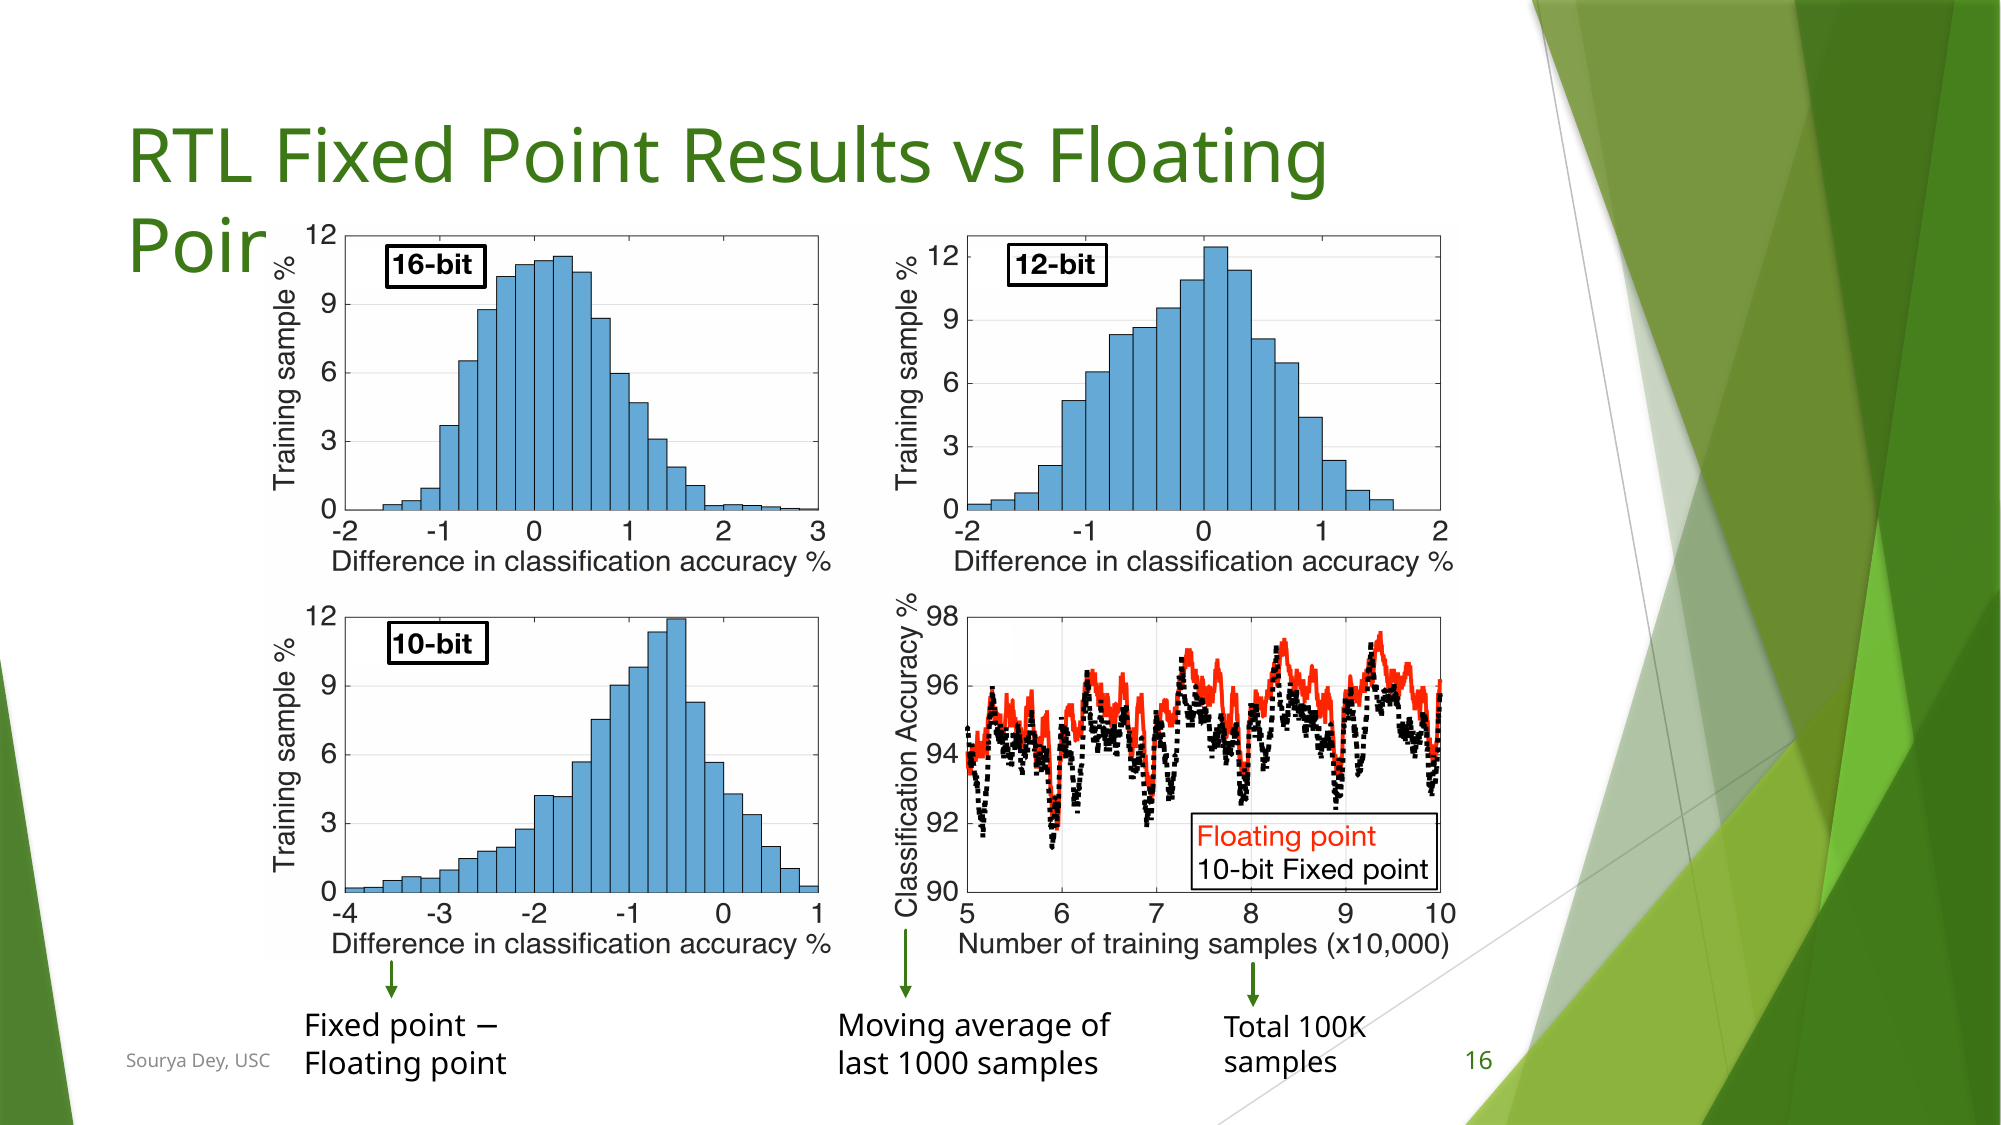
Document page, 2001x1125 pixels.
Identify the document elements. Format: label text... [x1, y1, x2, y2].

text_box Total 100K samples [1209, 1001, 1405, 1087]
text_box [266, 222, 1460, 963]
slide_number 16 [1395, 1031, 1508, 1092]
text_box Moving average of last 1000 samples [822, 998, 1132, 1088]
text_box Fixed point − Floating point [288, 998, 529, 1088]
footer Sourya Dey, USC [111, 1031, 1145, 1092]
title RTL Fixed Point Results vs Floating Point [111, 99, 1522, 317]
